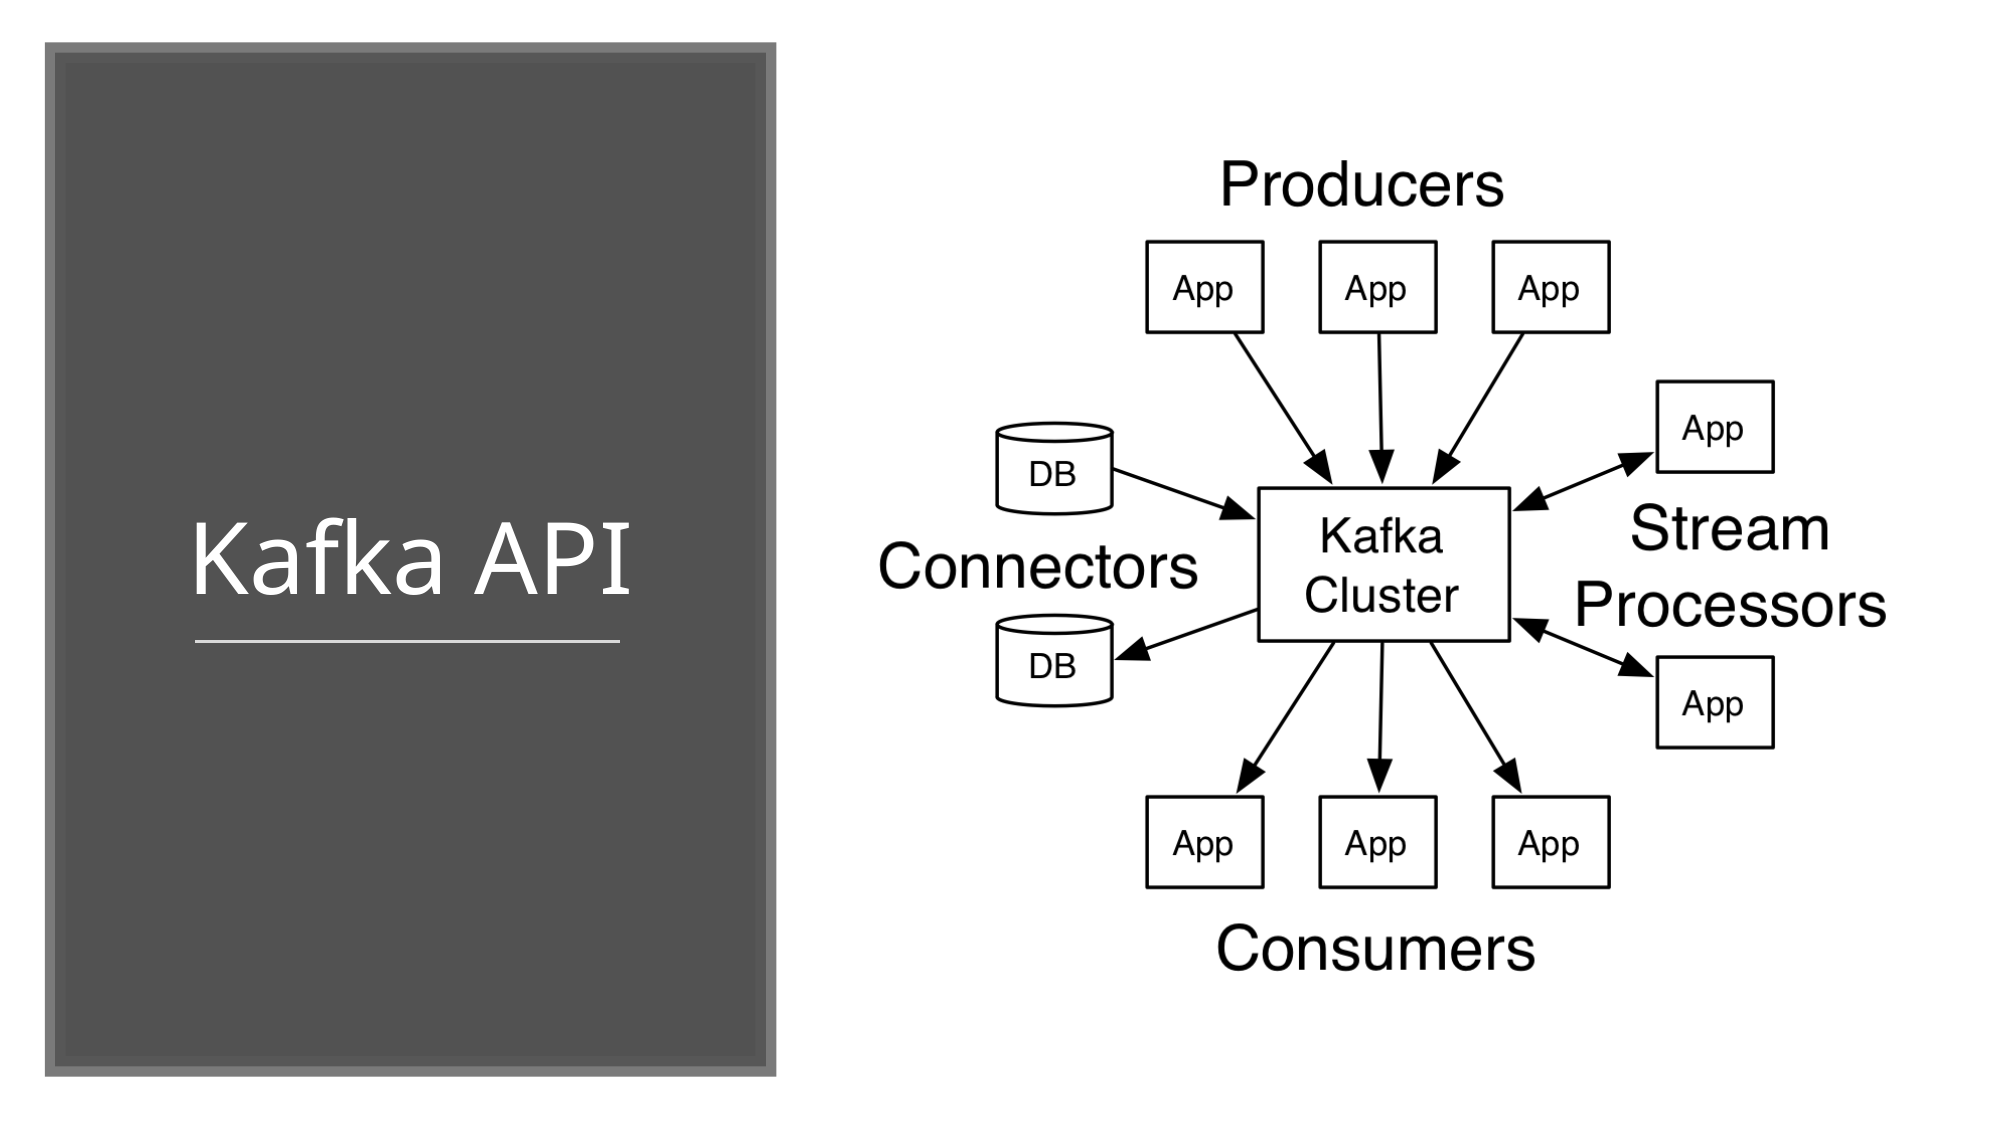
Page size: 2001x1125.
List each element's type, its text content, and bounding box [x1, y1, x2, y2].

title Kafka API [110, 149, 711, 624]
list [845, 111, 1921, 1015]
text_box [54, 52, 767, 1067]
